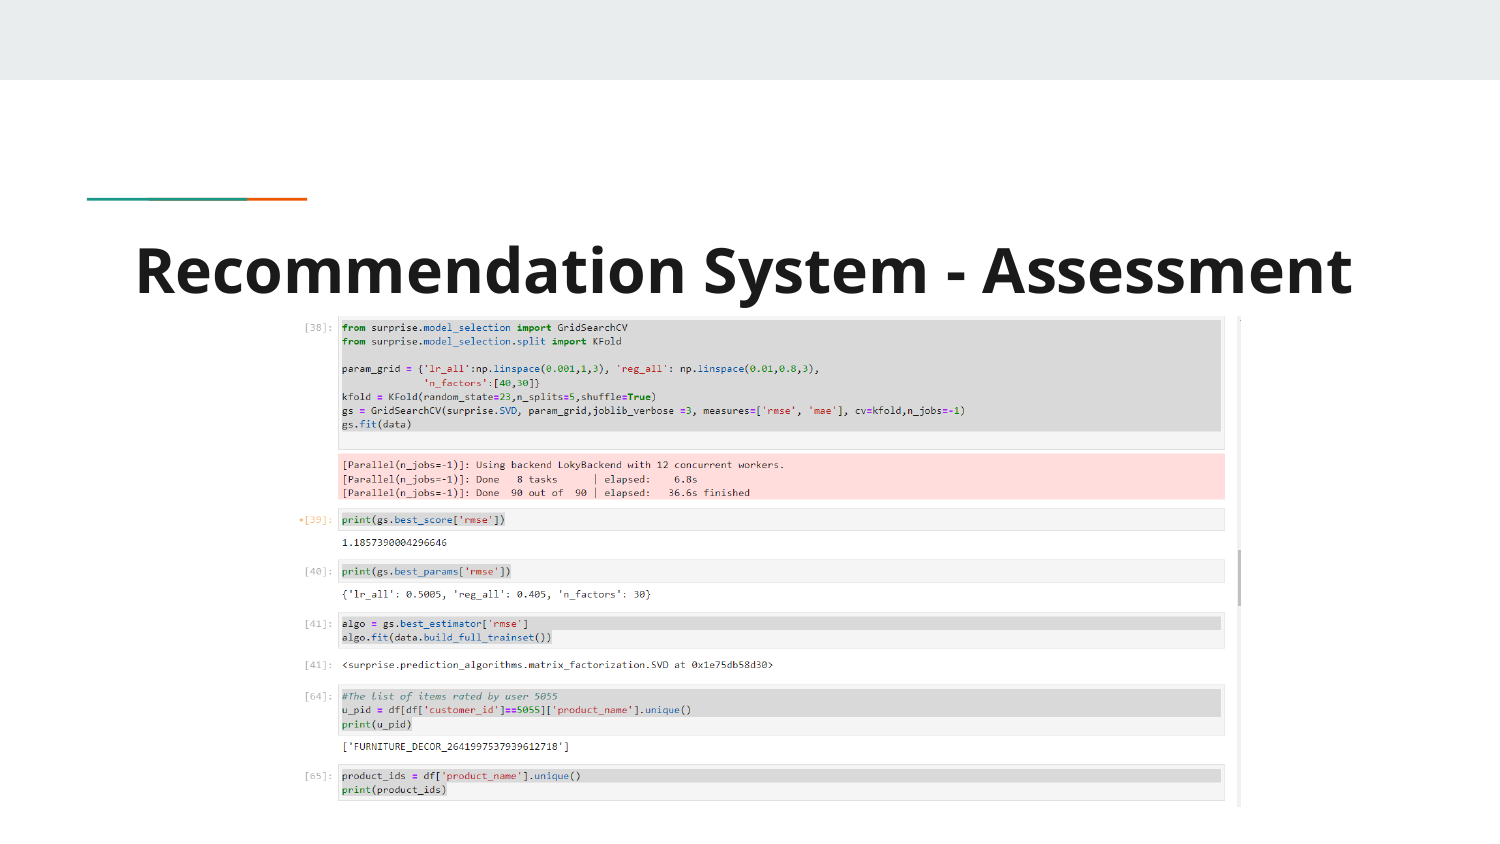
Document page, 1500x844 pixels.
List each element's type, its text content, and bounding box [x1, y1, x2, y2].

title Recommendation System - Assessment [119, 216, 1381, 305]
picture [293, 316, 1242, 807]
